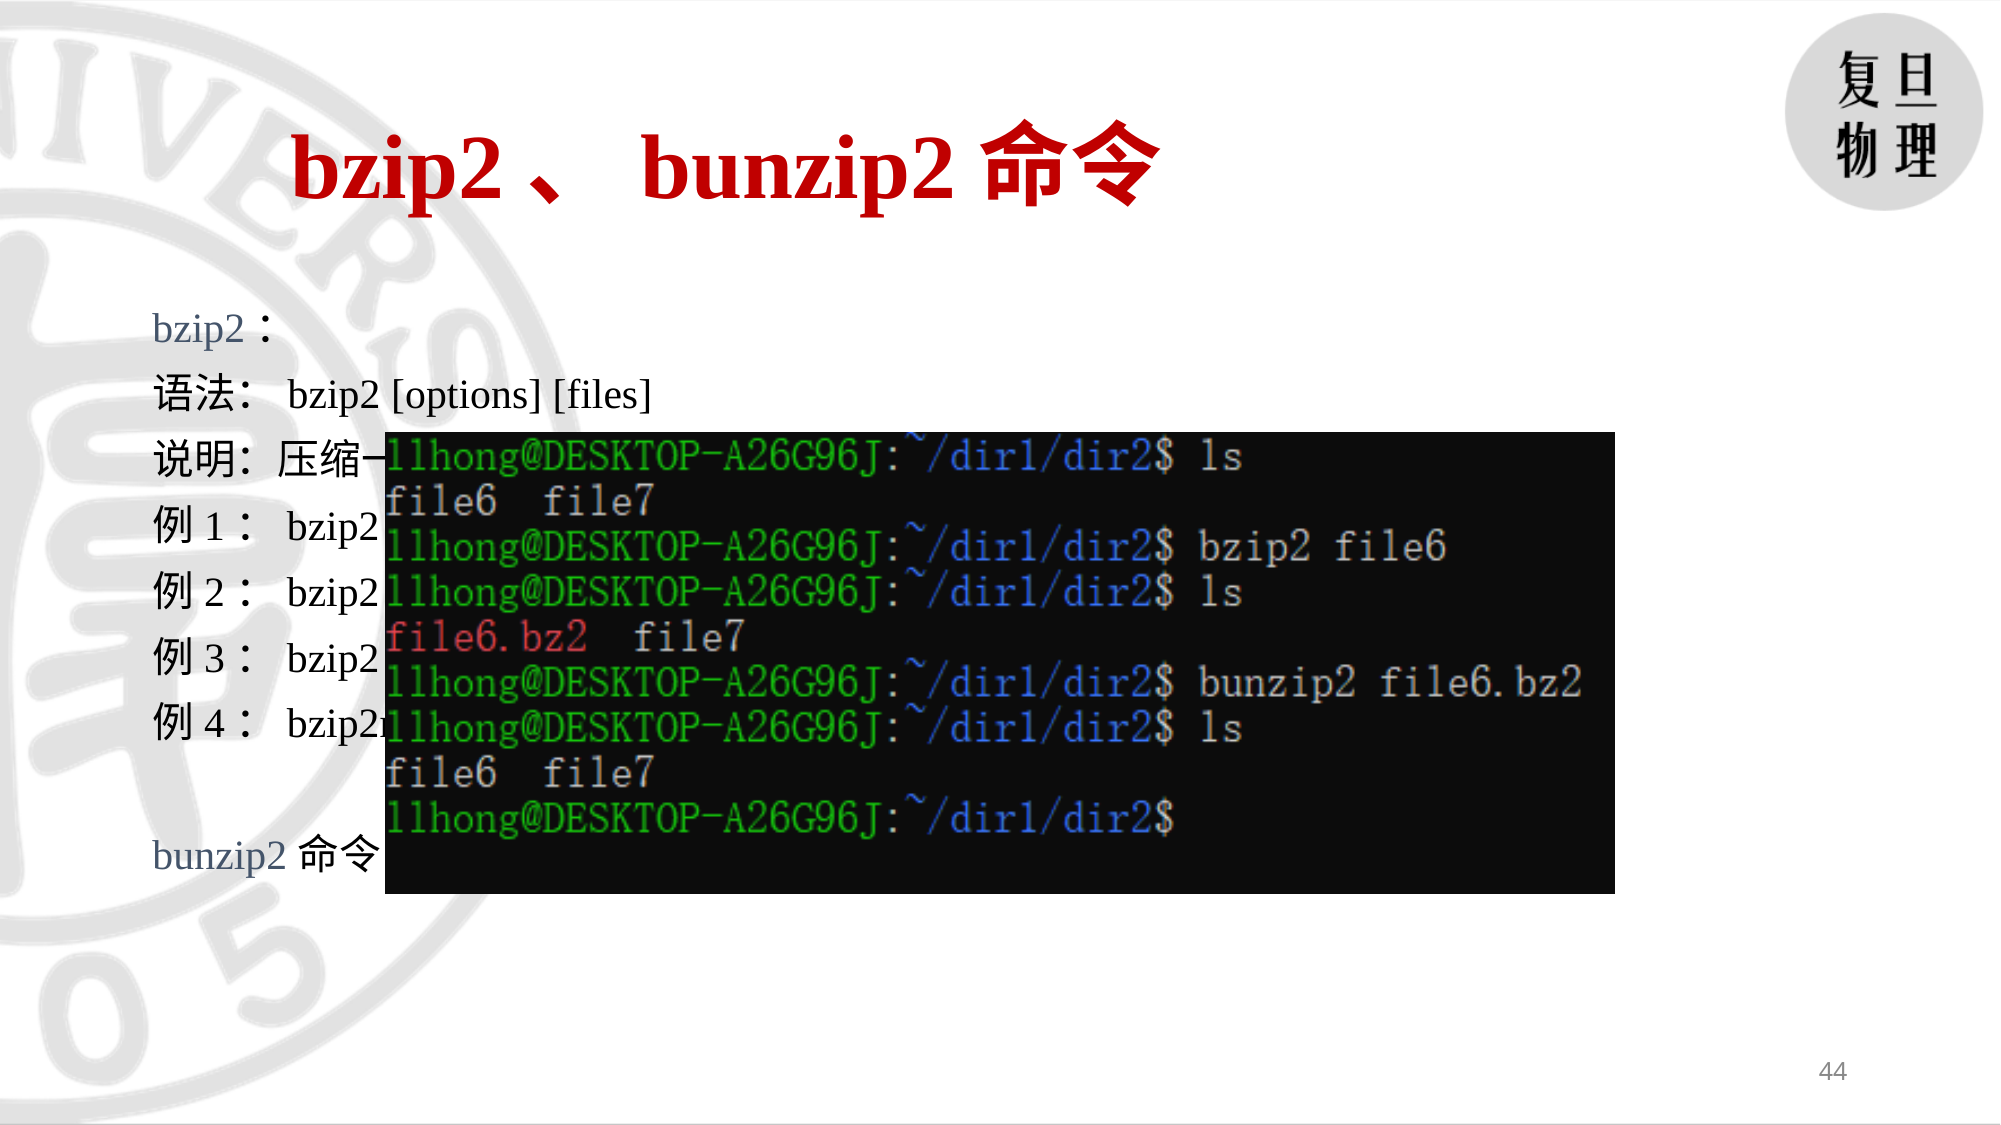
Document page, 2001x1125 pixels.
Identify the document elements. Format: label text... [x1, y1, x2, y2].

picture [0, 0, 2001, 1125]
slide_number 44 [1412, 1042, 1863, 1103]
title bzip2、bunzip2命令 [137, 59, 1863, 278]
list bzip2： 语法：bzip2 [options] [files] 说明：压缩一个或多个文件 例1：bzip2 test 把test文件压缩成test.bz2替代原来的test文件 例2：bzip2 –k test 保留原来的文件test 例3：bzip2 –d test.bz2 解压缩 例4：bzip2recover test.bz2 修复损坏的.bz2文件 bunzip2命令：解压缩.bz2文件 [137, 299, 1863, 1014]
